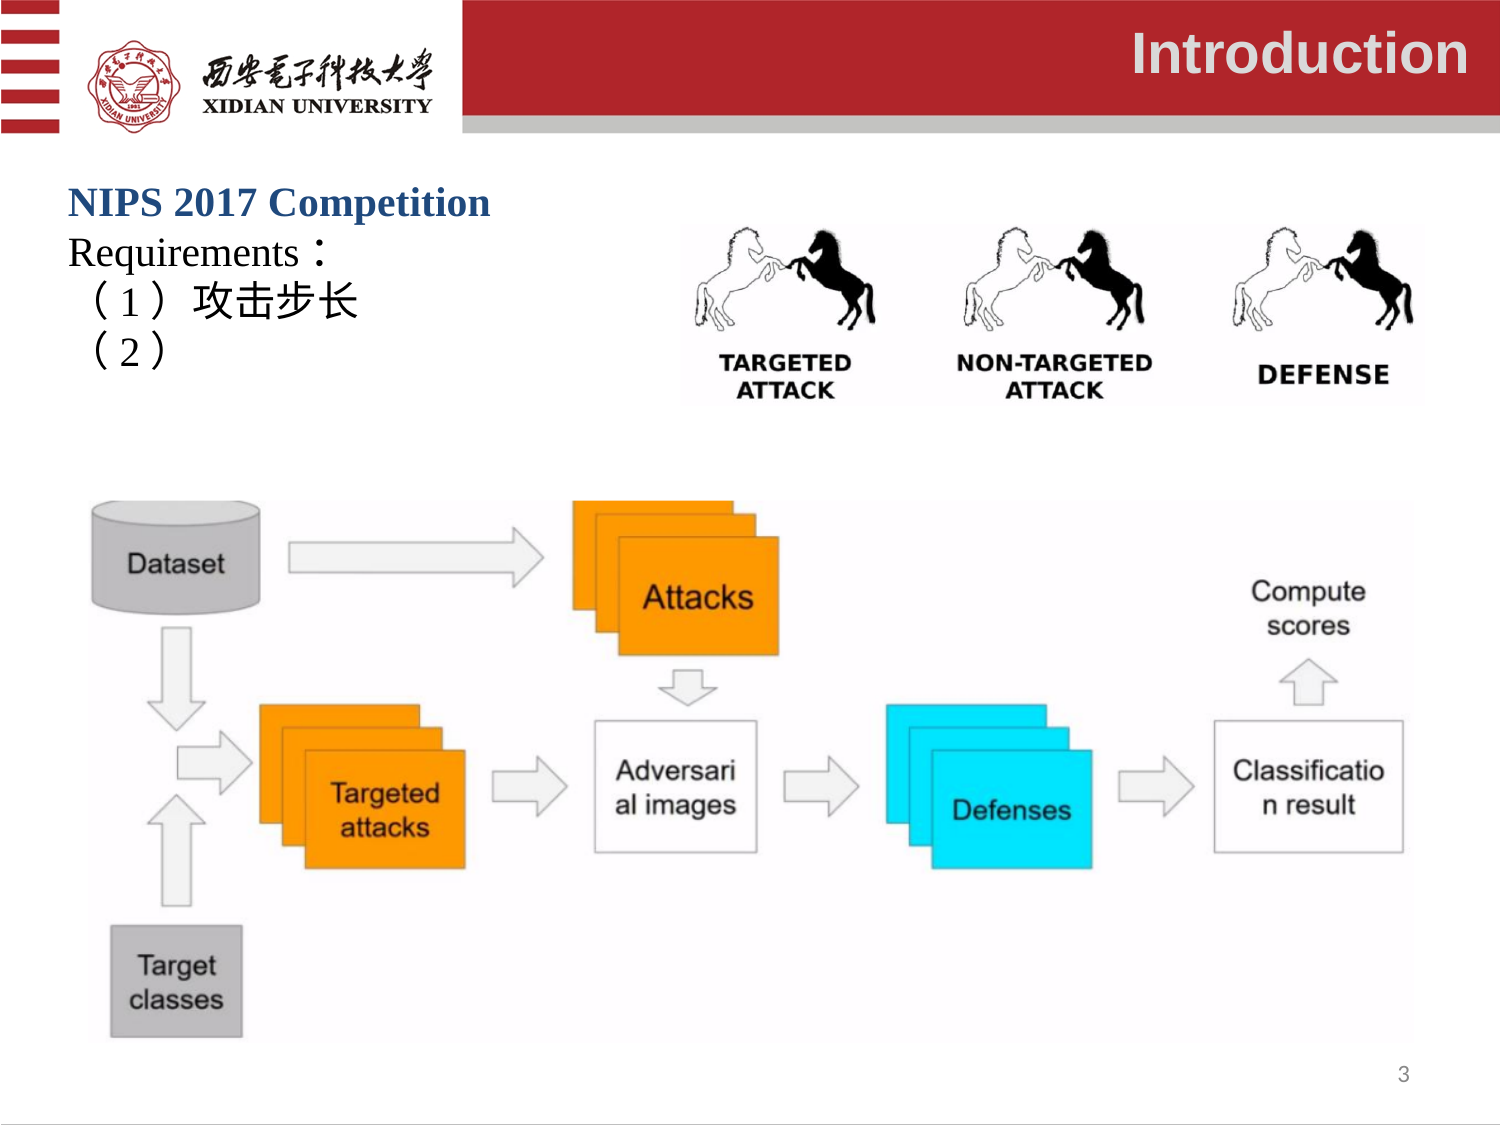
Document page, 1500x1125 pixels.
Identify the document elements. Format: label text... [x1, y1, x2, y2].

text_box Introduction [1116, 7, 1495, 93]
picture [0, 0, 1500, 1125]
slide_number 3 [1074, 1042, 1425, 1103]
